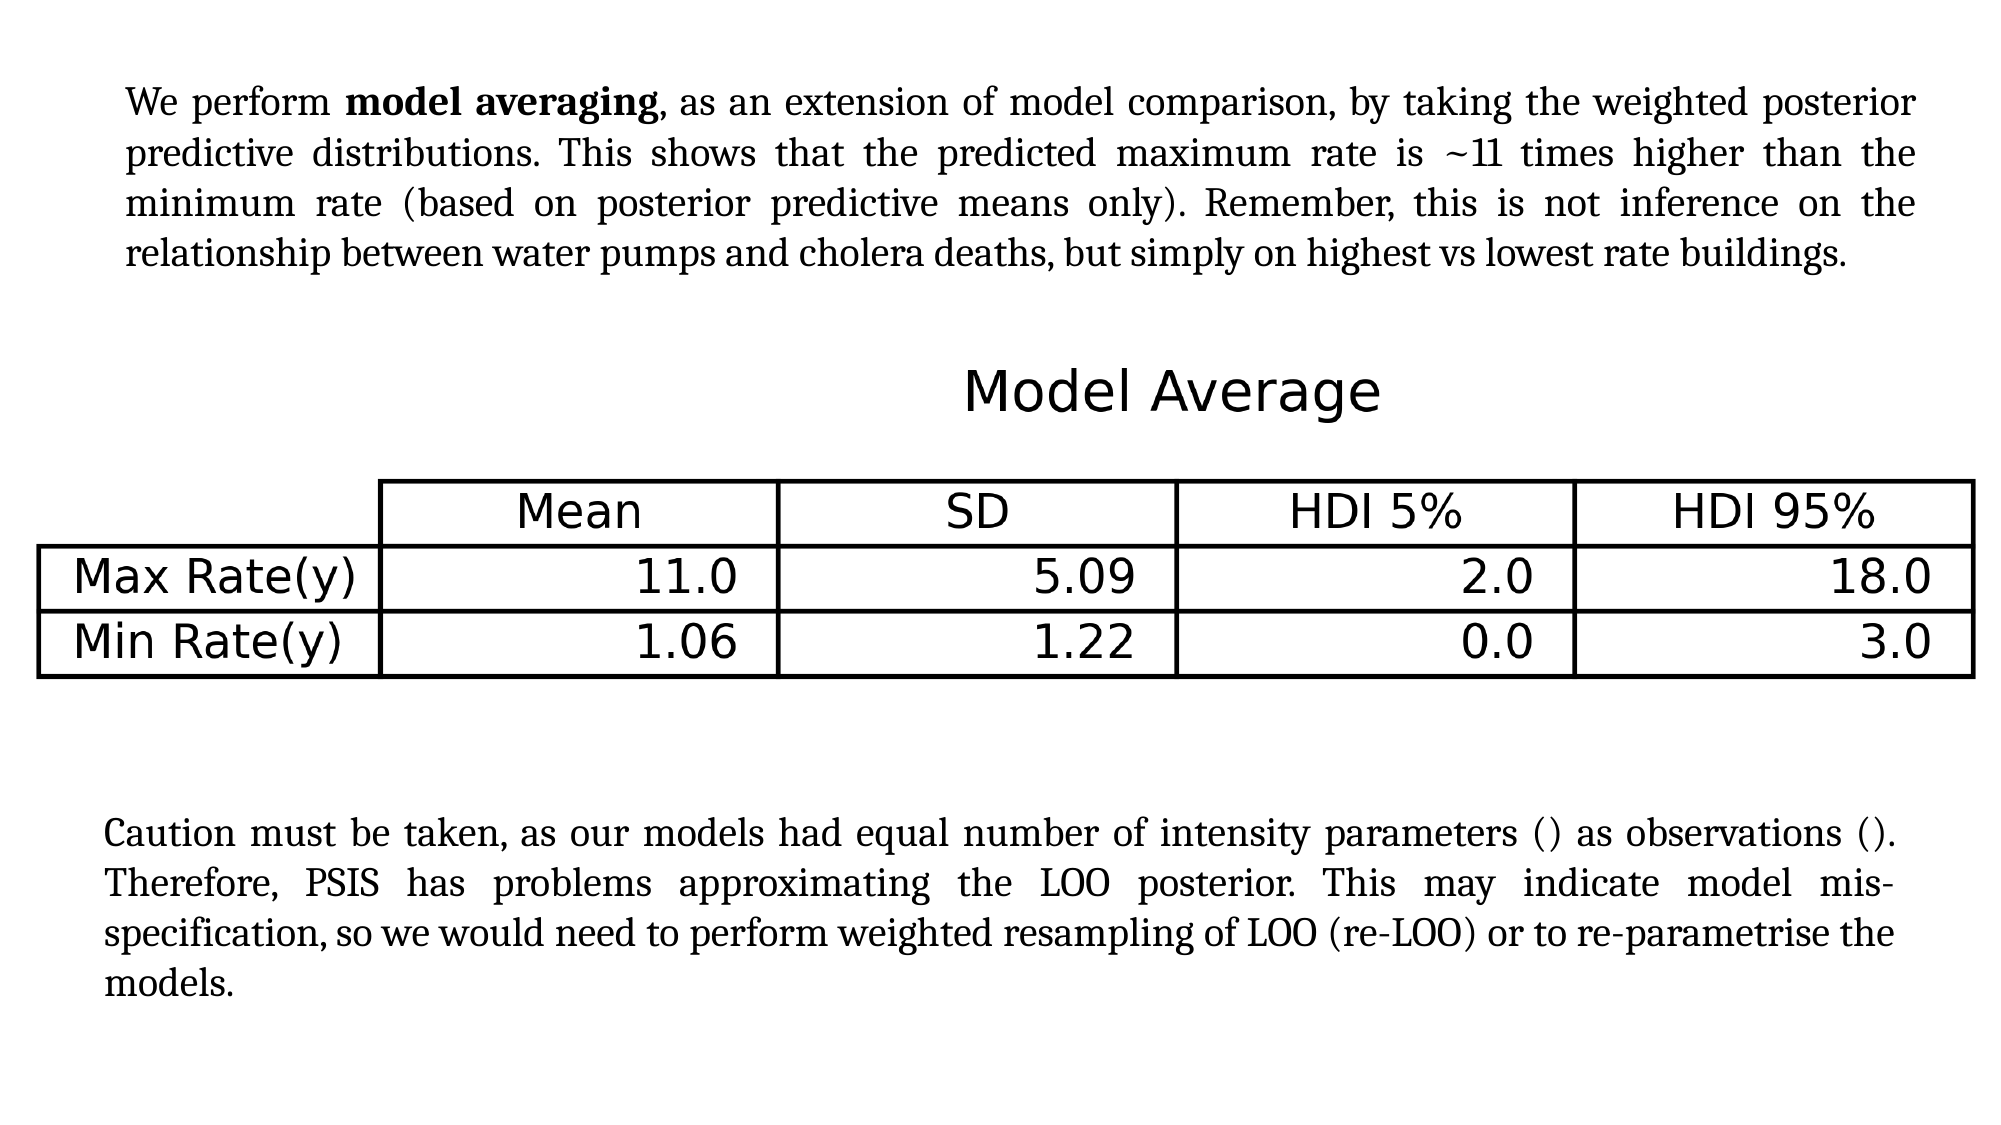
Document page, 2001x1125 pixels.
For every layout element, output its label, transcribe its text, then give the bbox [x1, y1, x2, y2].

picture [0, 333, 2000, 740]
text_box We perform model averaging, as an extension of model comparison, by taking the weighted posterior predictive distributions. This shows that the predicted maximum rate is ~11 times higher than the minimum rate (based on posterior predictive means only). Remember, this is not inference on the relationship between water pumps and cholera deaths, but simply on highest vs lowest rate buildings. [110, 66, 1932, 282]
